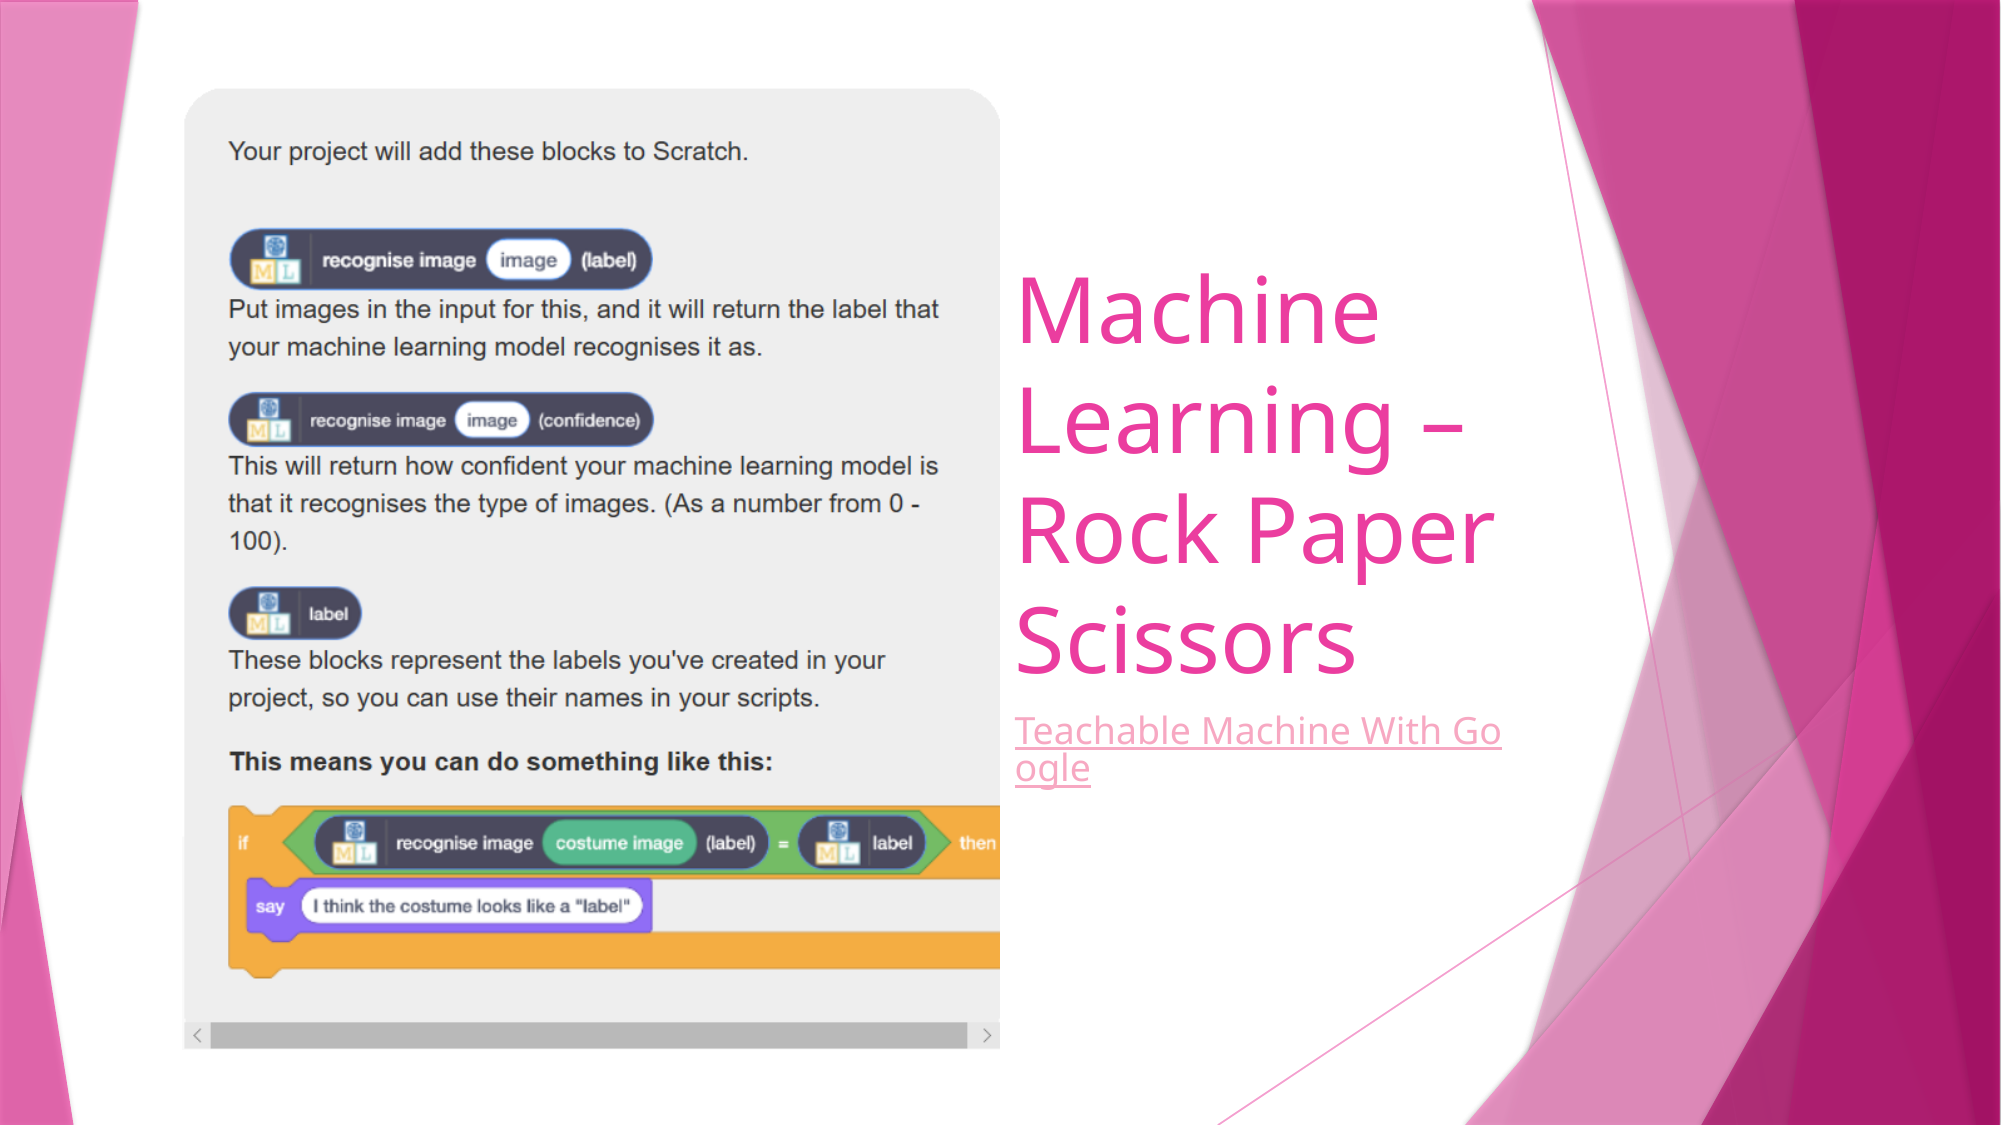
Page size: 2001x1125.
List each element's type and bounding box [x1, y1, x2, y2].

picture [181, 85, 1000, 1051]
text_box [0, 0, 2000, 1125]
